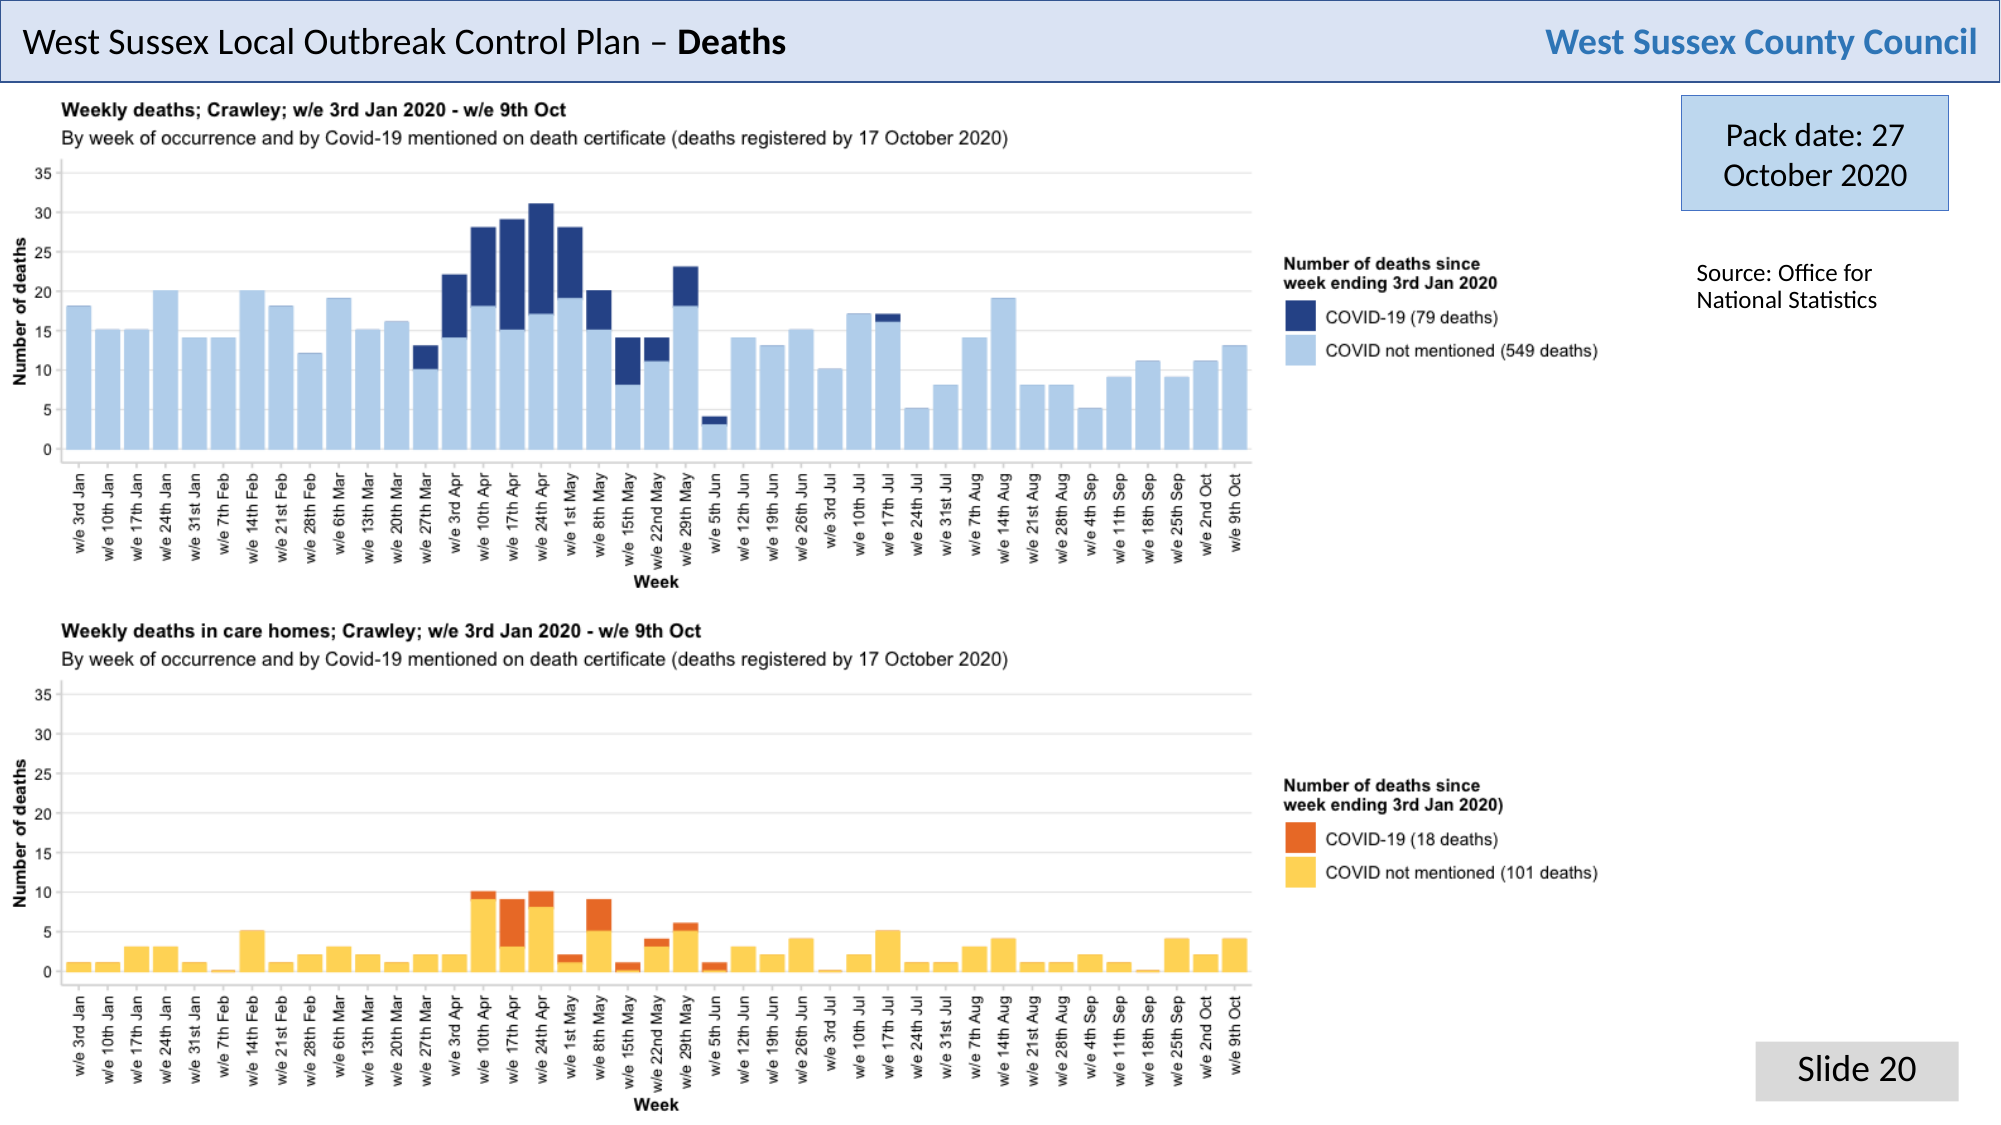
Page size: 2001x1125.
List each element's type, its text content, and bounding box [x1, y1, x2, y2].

picture [3, 91, 1619, 602]
list Slide 20 [1755, 1041, 1959, 1102]
list Source: Office for National Statistics [1681, 252, 1959, 289]
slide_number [1681, 95, 1949, 211]
picture [3, 612, 1619, 1125]
